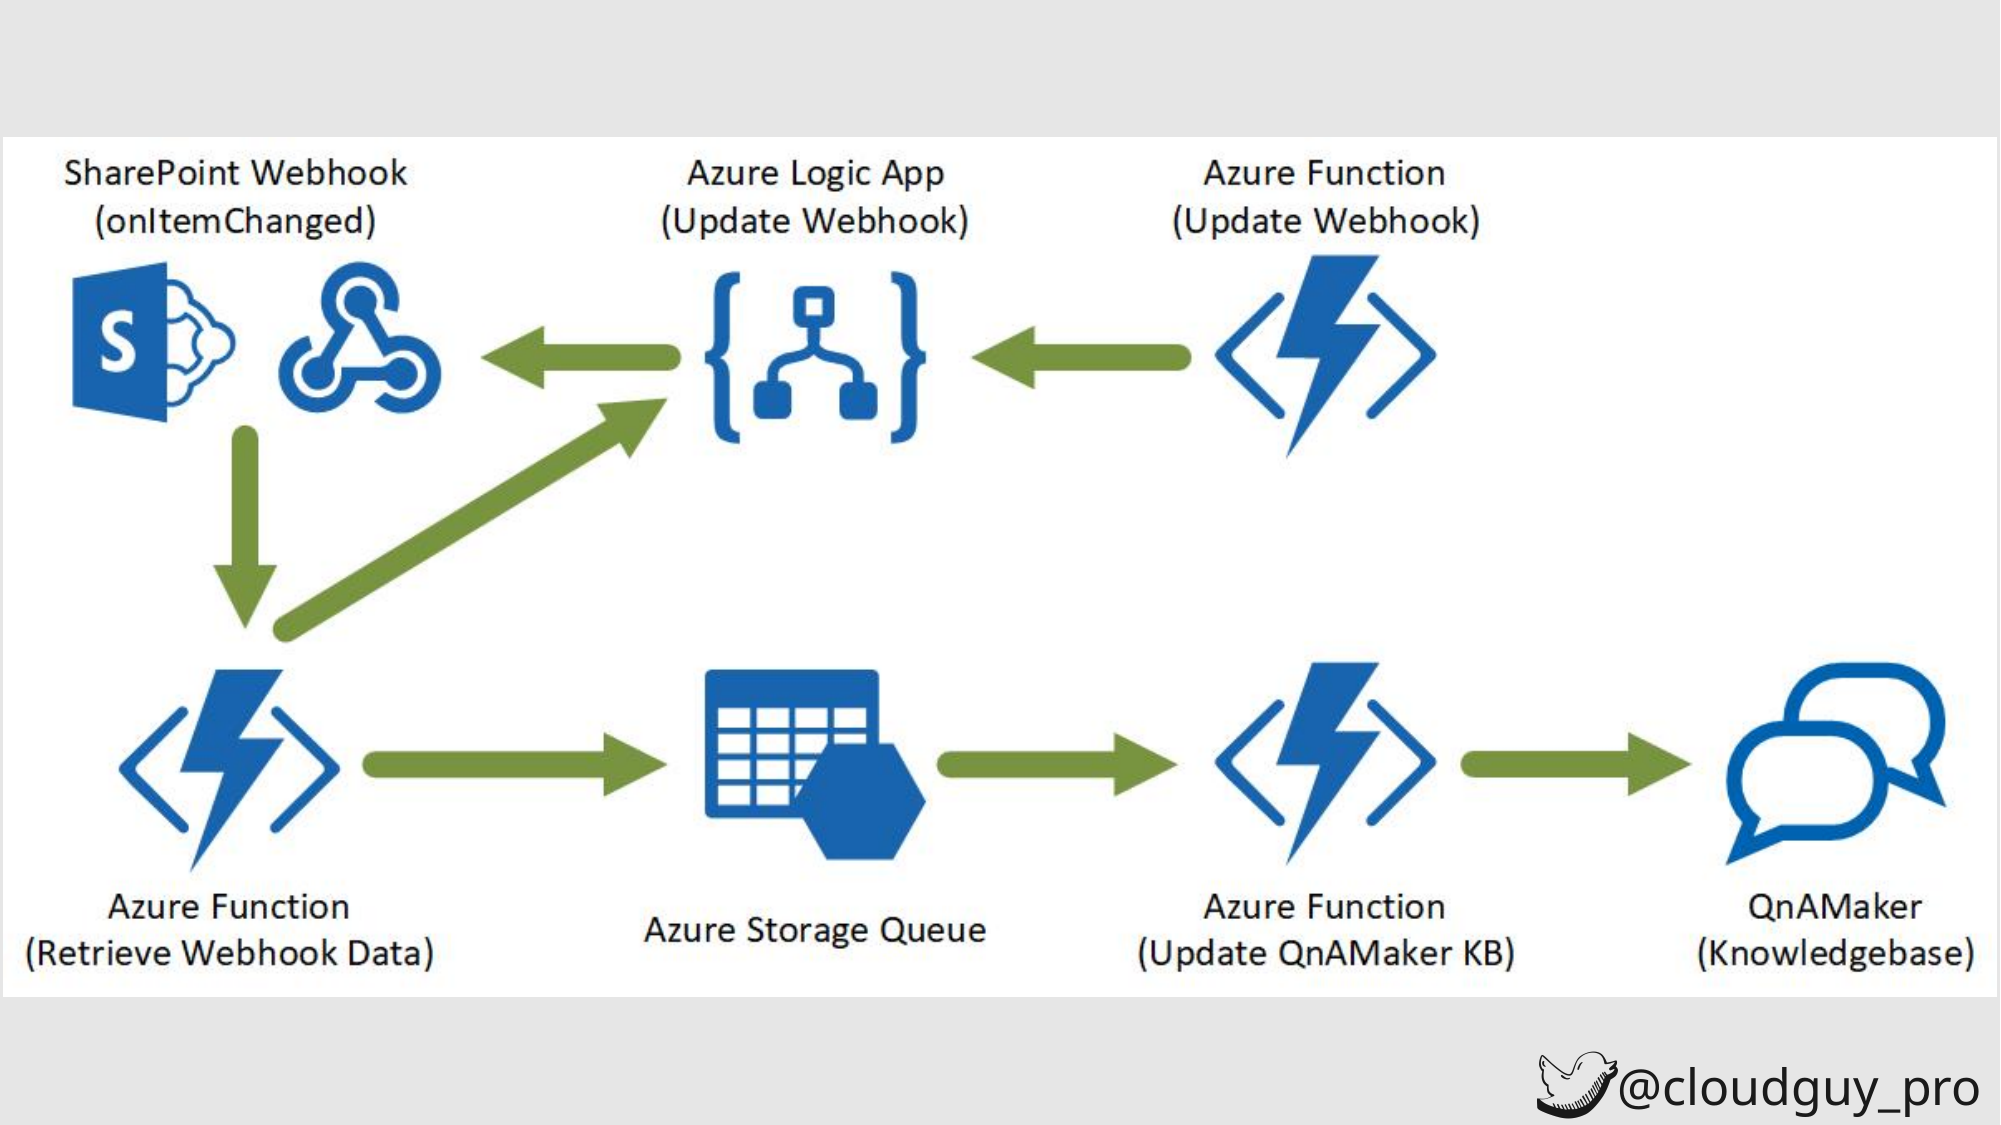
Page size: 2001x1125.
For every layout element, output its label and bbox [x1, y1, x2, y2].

picture [1537, 1045, 1618, 1125]
picture [3, 137, 1997, 998]
